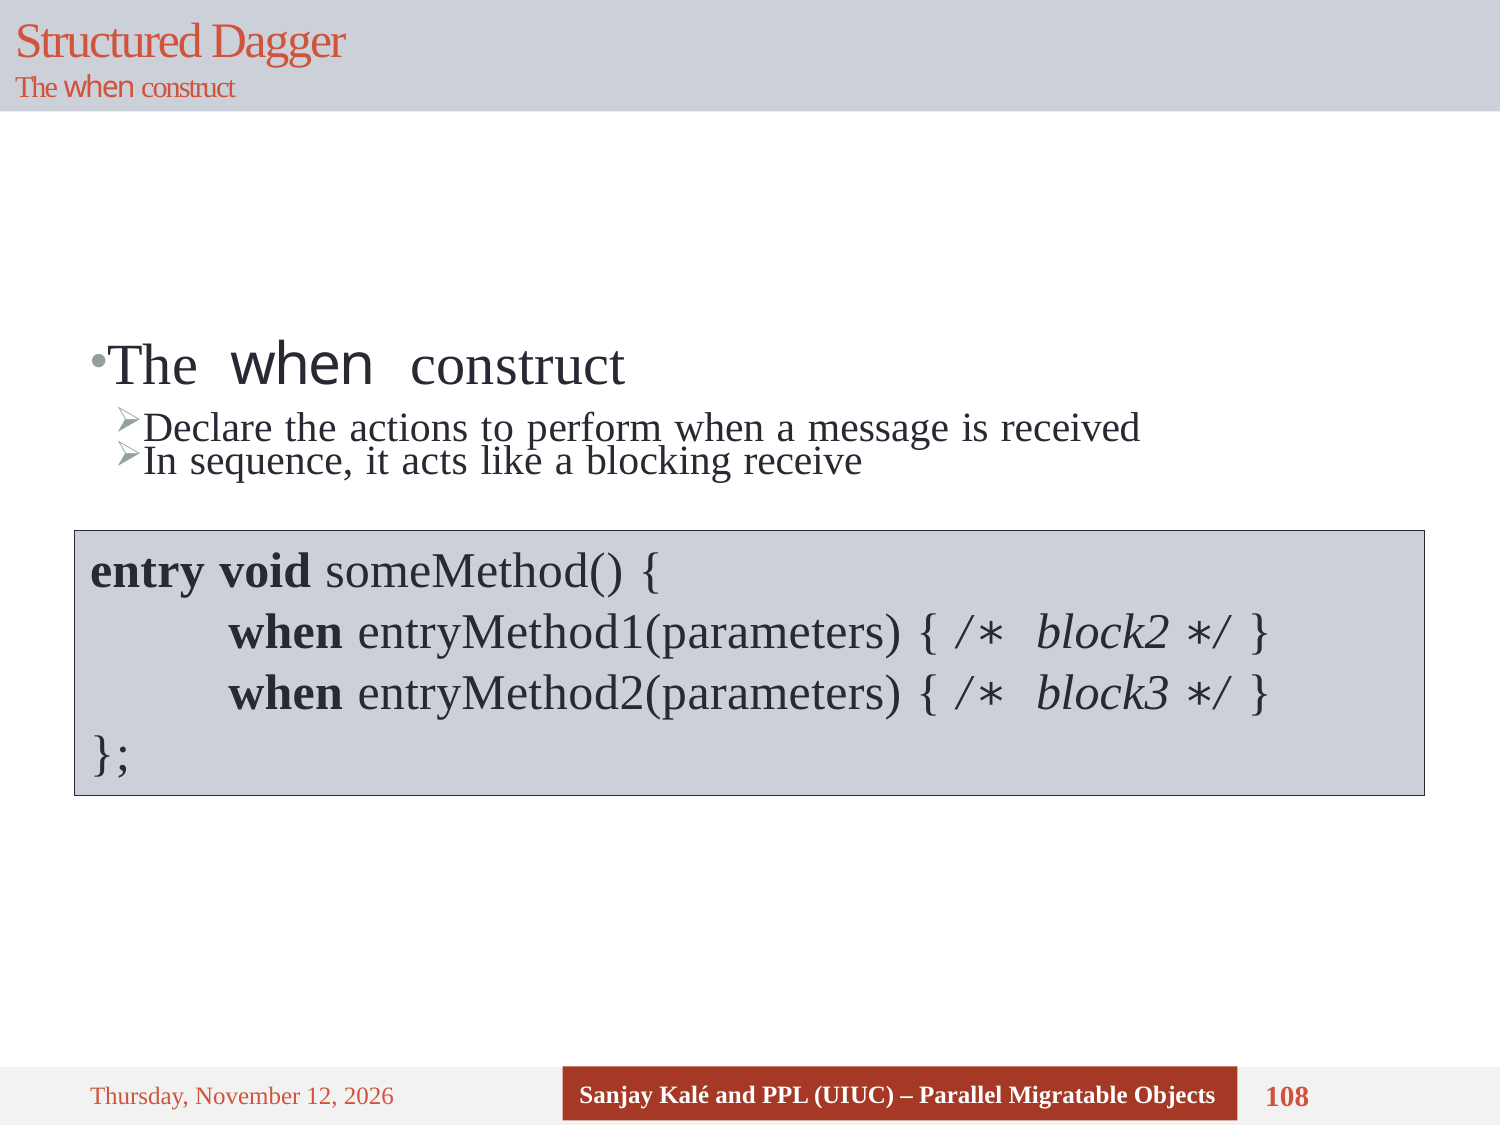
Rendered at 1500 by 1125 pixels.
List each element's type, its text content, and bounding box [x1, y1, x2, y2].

title Structured Dagger The when construct [0, 0, 1500, 112]
text_box entry void someMethod() { when entryMethod1(parameters) { /∗ block2 ∗/ } when entryMethod2(parameters) { /∗ block3 ∗/ } }; [74, 530, 1425, 796]
list The when construct Declare the actions to perform when a message is received In sequence, it acts like a blocking receive [75, 318, 1425, 524]
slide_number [75, 1067, 550, 1122]
footer Sanjay Kalé and PPL (UIUC) – Parallel Migratable Objects [562, 1066, 1238, 1121]
slide_number 108 [1250, 1067, 1425, 1122]
